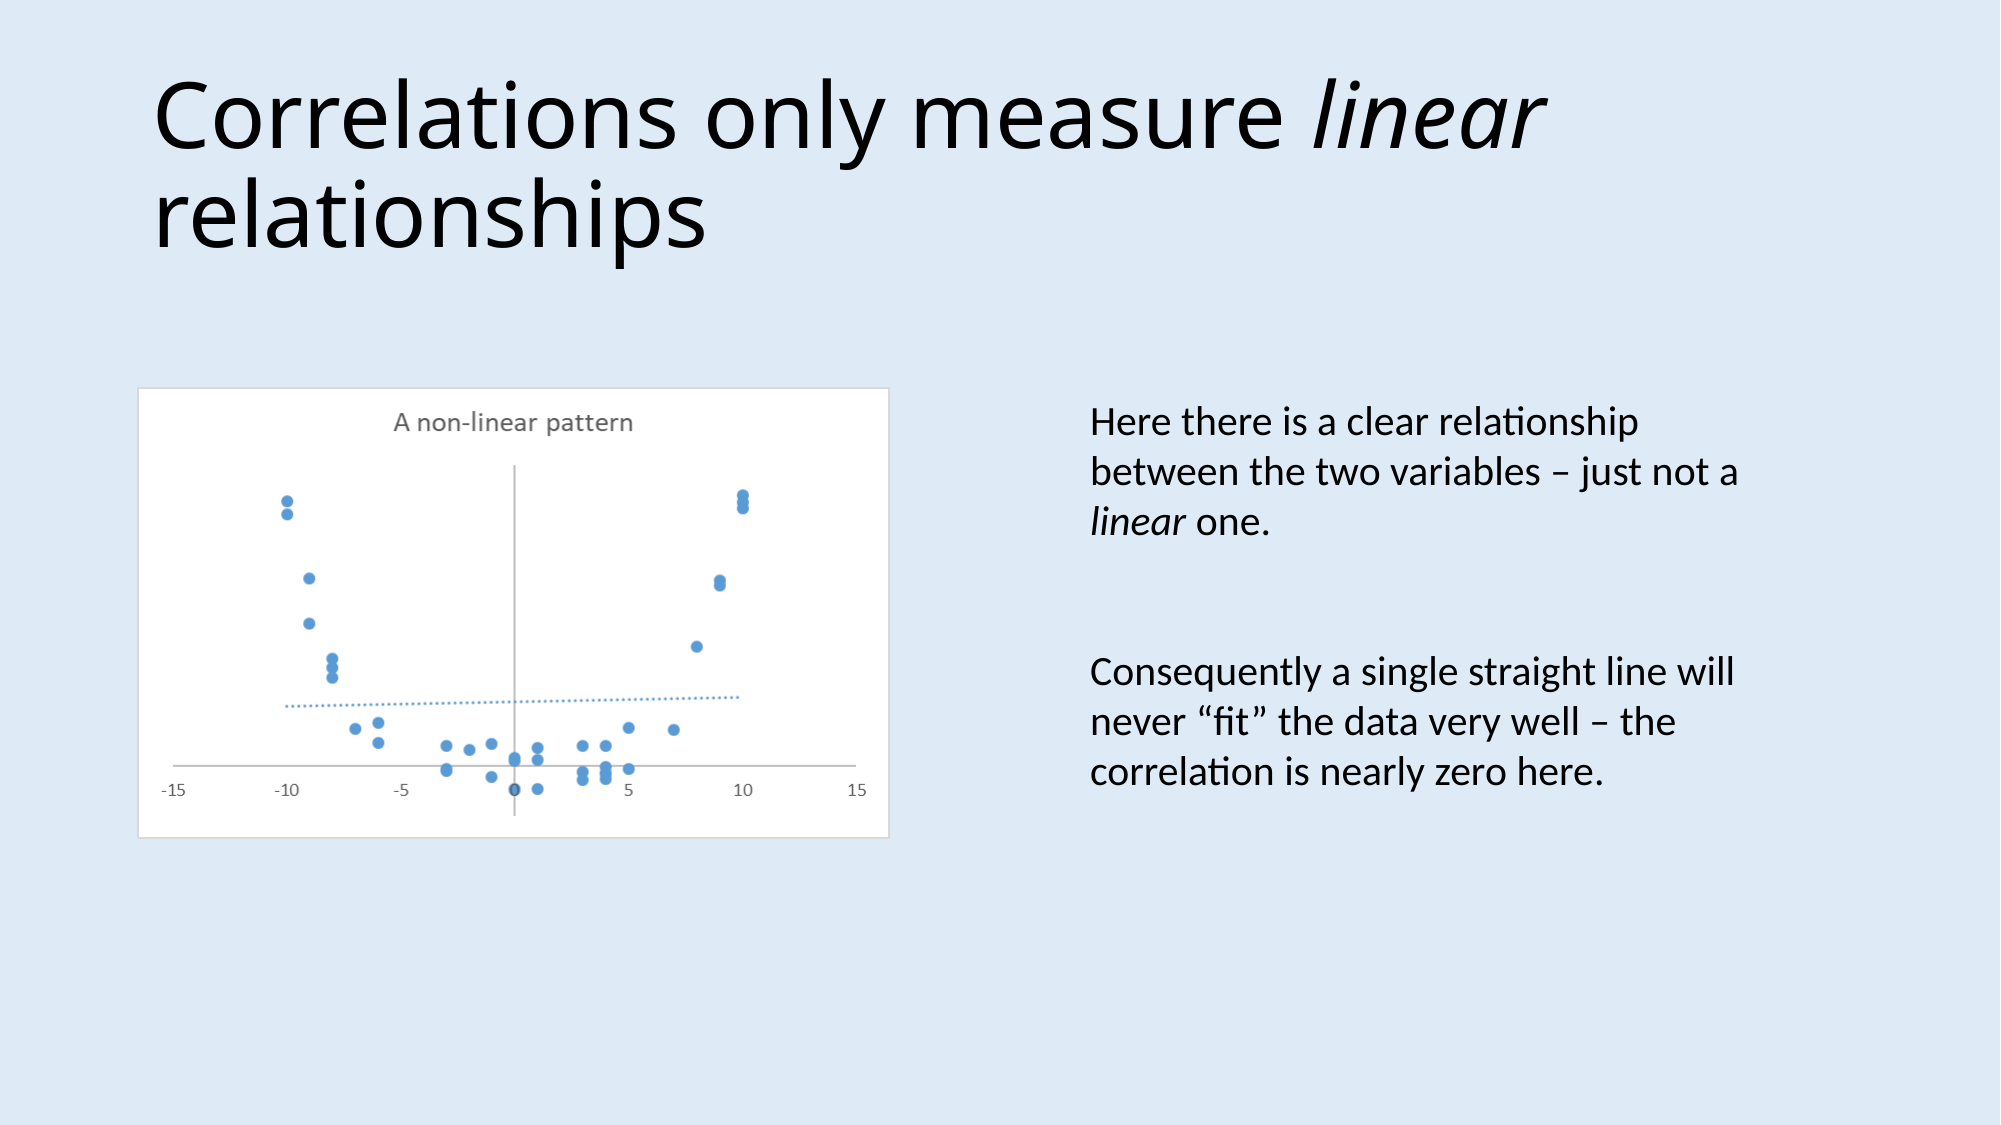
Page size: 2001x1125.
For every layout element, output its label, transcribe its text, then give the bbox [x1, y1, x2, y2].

title Correlations only measure linear relationships [137, 59, 1863, 278]
picture [137, 387, 890, 839]
text_box Here there is a clear relationship between the two variables – just not a linear one. Consequently a single straight line will never “fit” the data very well – the correlation is nearly zero here. [1075, 386, 1759, 892]
